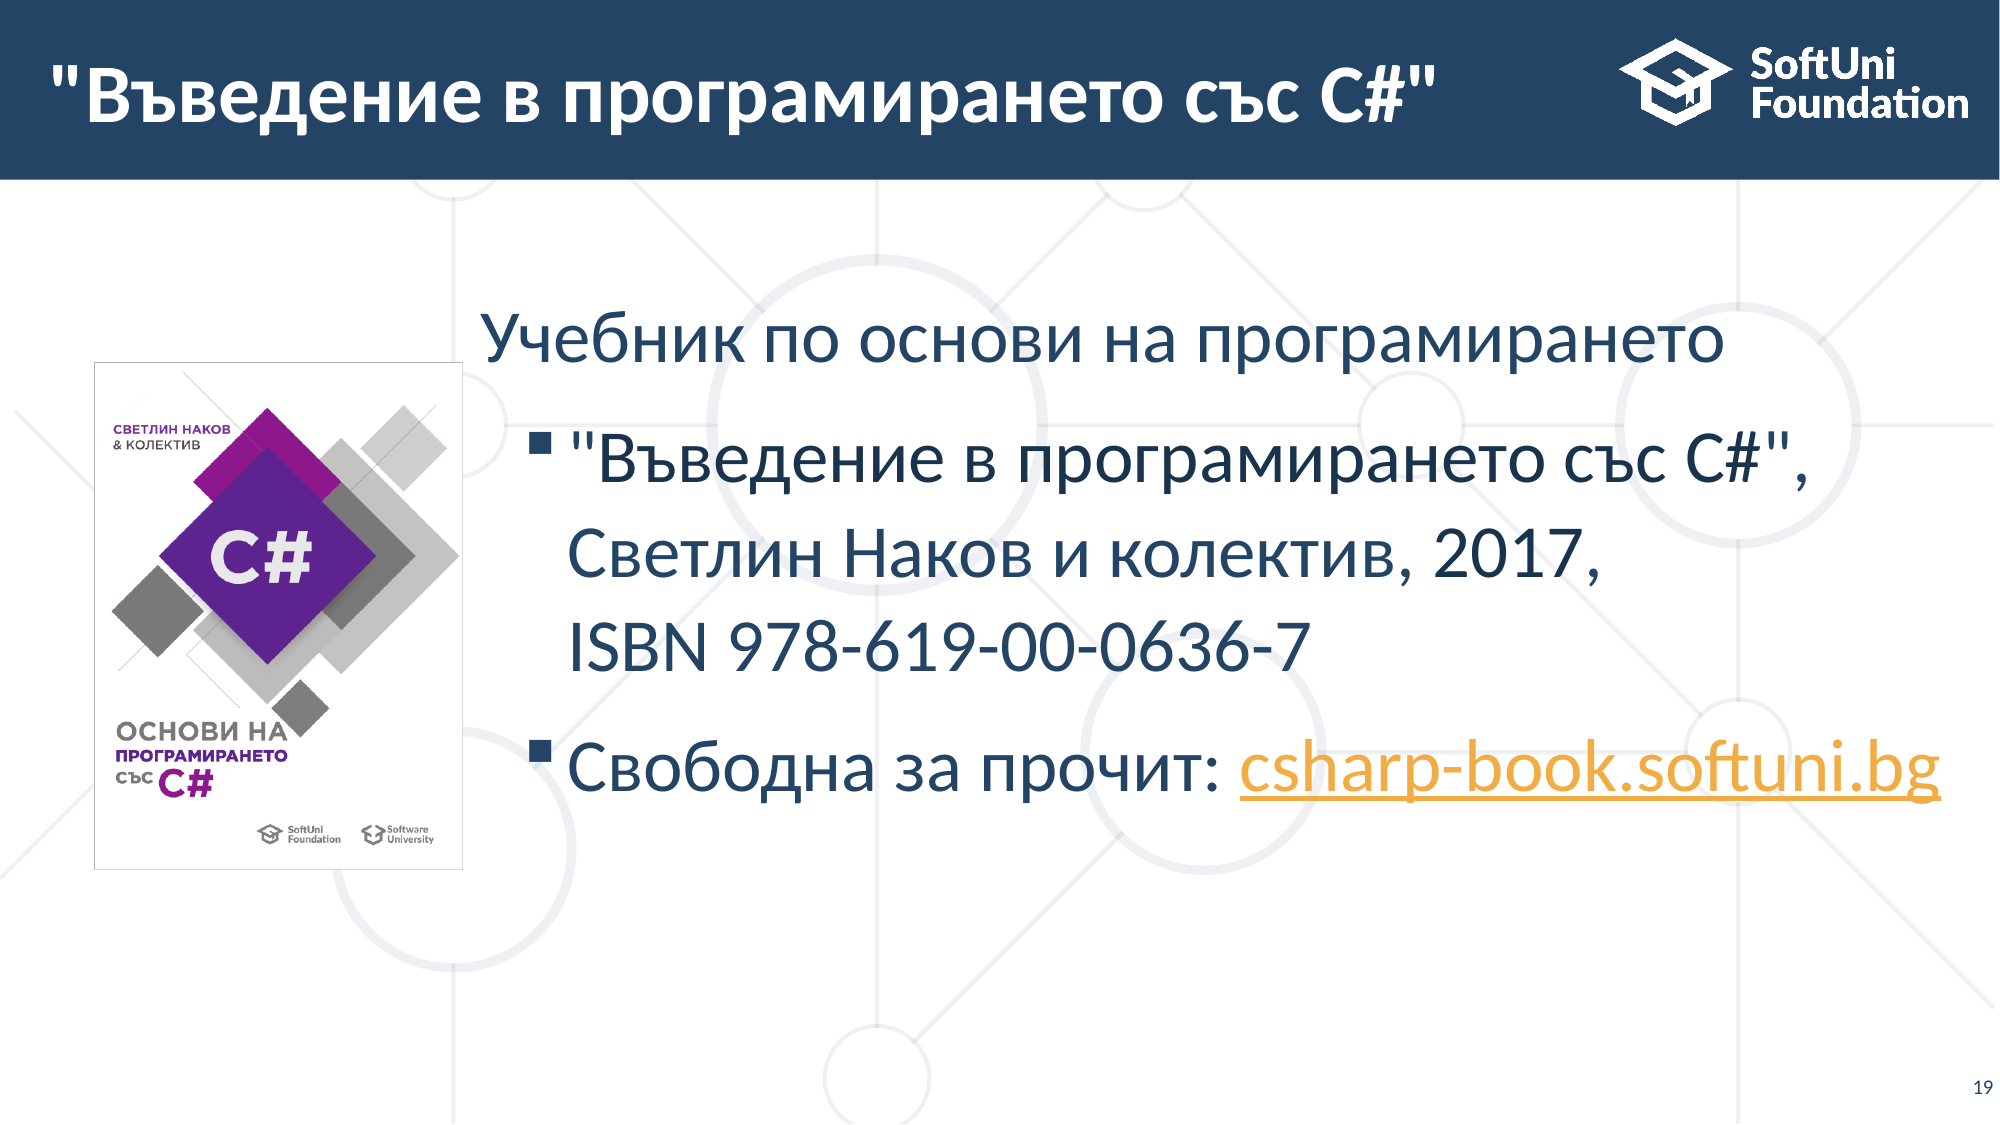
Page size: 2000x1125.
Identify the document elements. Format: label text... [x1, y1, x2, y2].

picture [94, 362, 463, 870]
slide_number 19 [1929, 1070, 2000, 1103]
title "Въведение в програмирането със C#" [31, 16, 1591, 162]
picture [1618, 38, 1968, 126]
list Учебник по основи на програмирането "Въведение в програмирането със C#", Светлин Наков и колектив, 2017, ISBN 978-619-00-0636-7 Свободна за прочит: csharp-book.softuni.bg [462, 220, 1988, 870]
